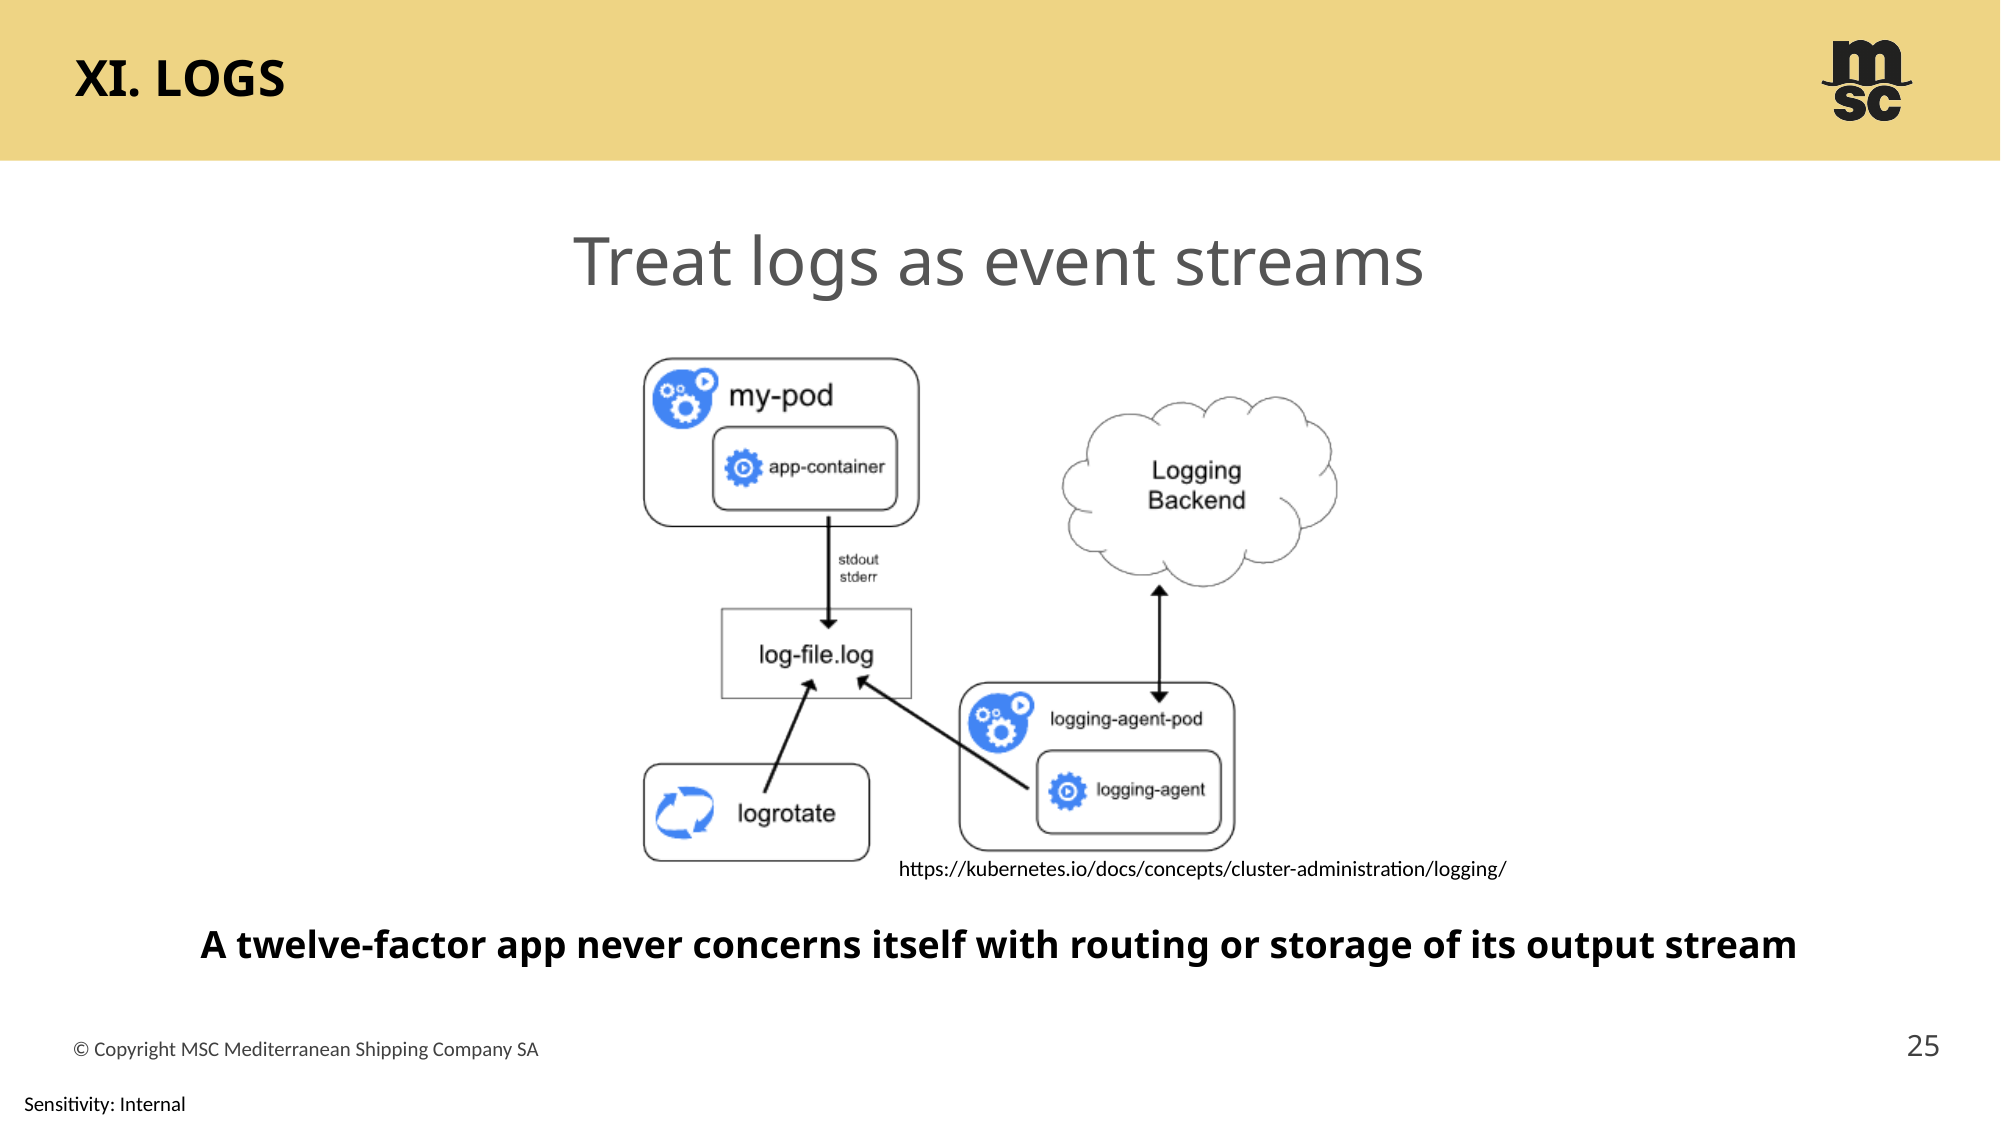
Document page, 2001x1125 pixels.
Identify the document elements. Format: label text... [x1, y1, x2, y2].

slide_number 25 [1879, 1019, 1956, 1070]
text_box Treat logs as event streams [0, 210, 2000, 306]
picture [581, 337, 1363, 884]
picture [1797, 5, 1937, 157]
text_box A twelve-factor app never concerns itself with routing or storage of its output stream [72, 913, 1928, 974]
footer © Copyright MSC Mediterranean Shipping Company SA [57, 1027, 663, 1079]
text_box https://kubernetes.io/docs/concepts/cluster-administration/logging/ [884, 847, 1572, 889]
title XI. Logs [75, 6, 1474, 155]
